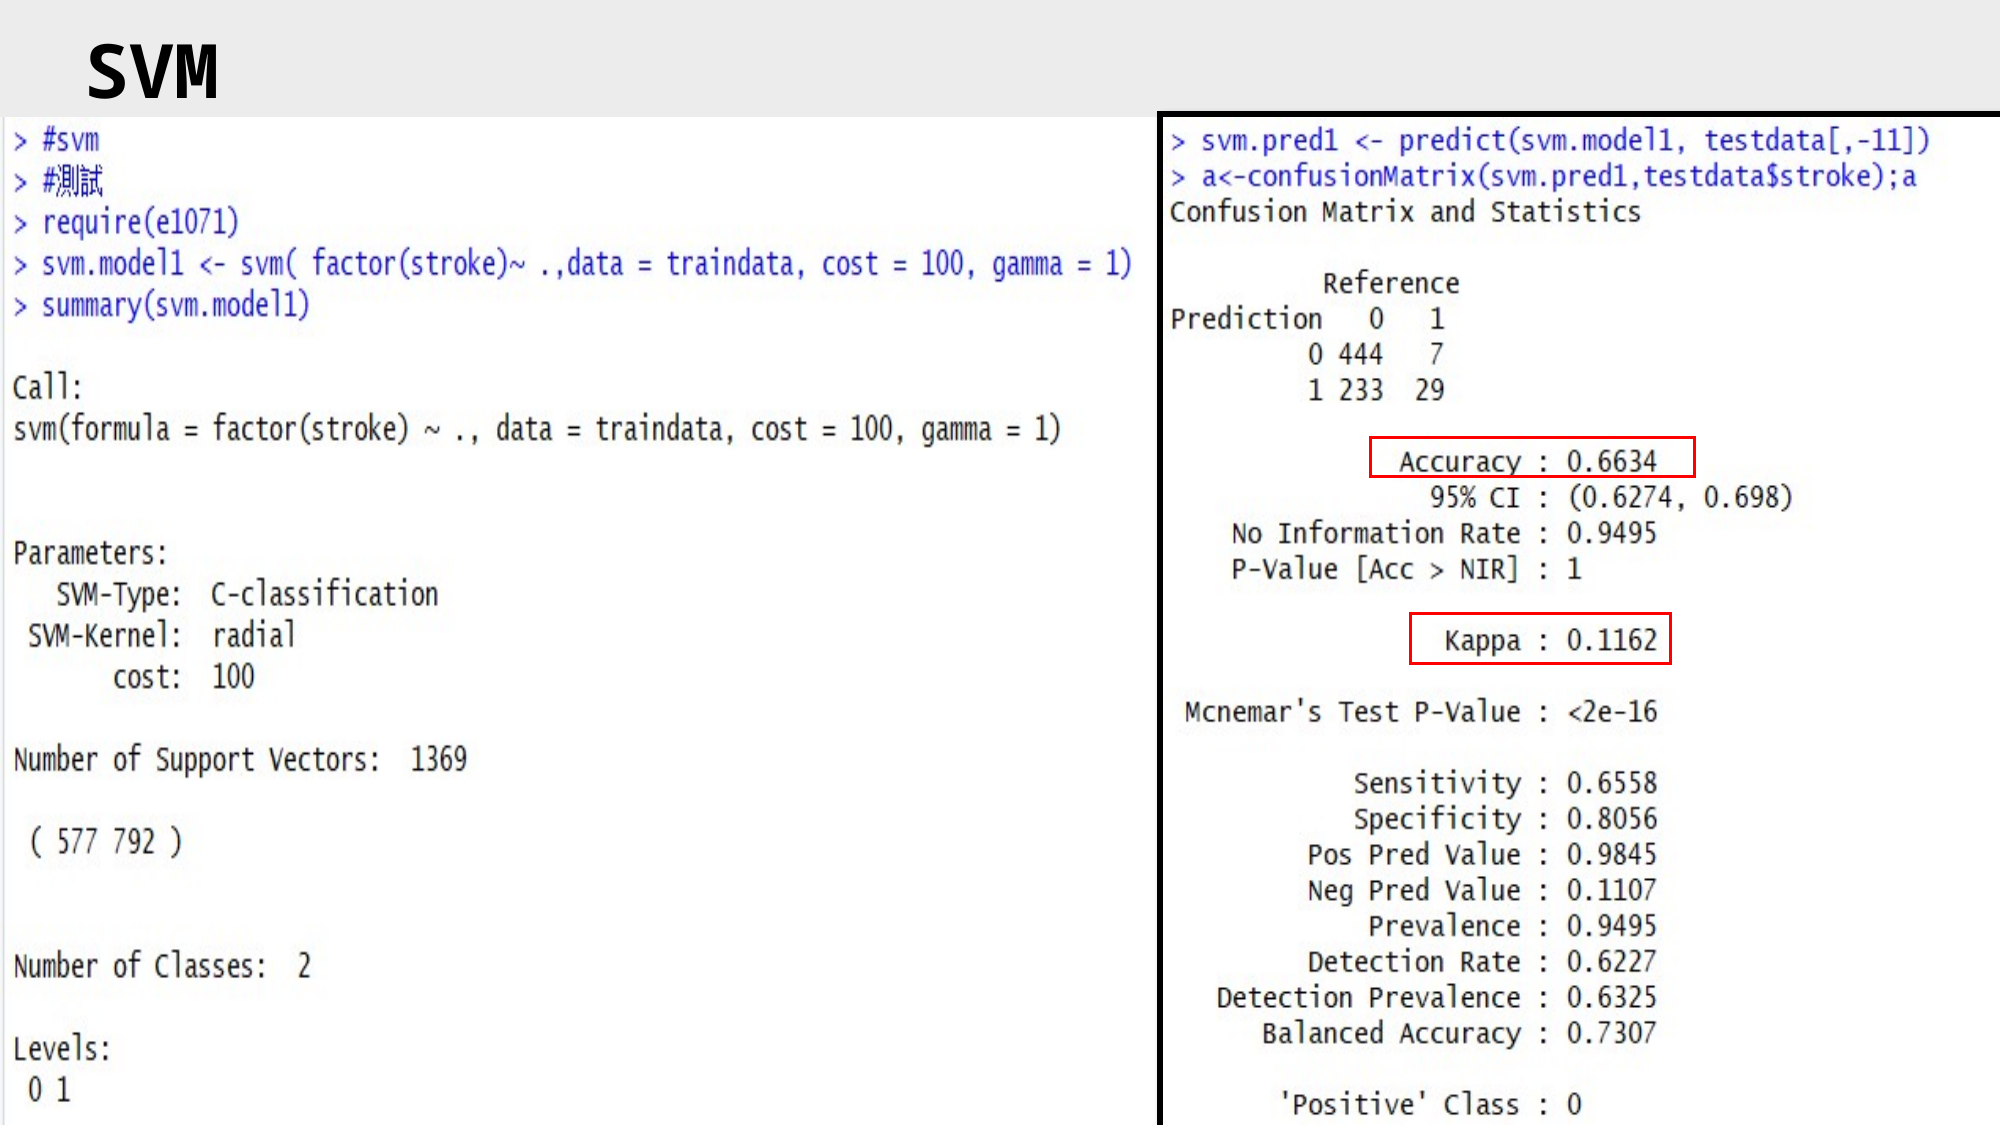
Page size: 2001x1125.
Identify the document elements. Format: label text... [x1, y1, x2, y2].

picture [0, 117, 2000, 1125]
text_box [2, 2, 2000, 117]
text_box SVM [70, 16, 270, 117]
